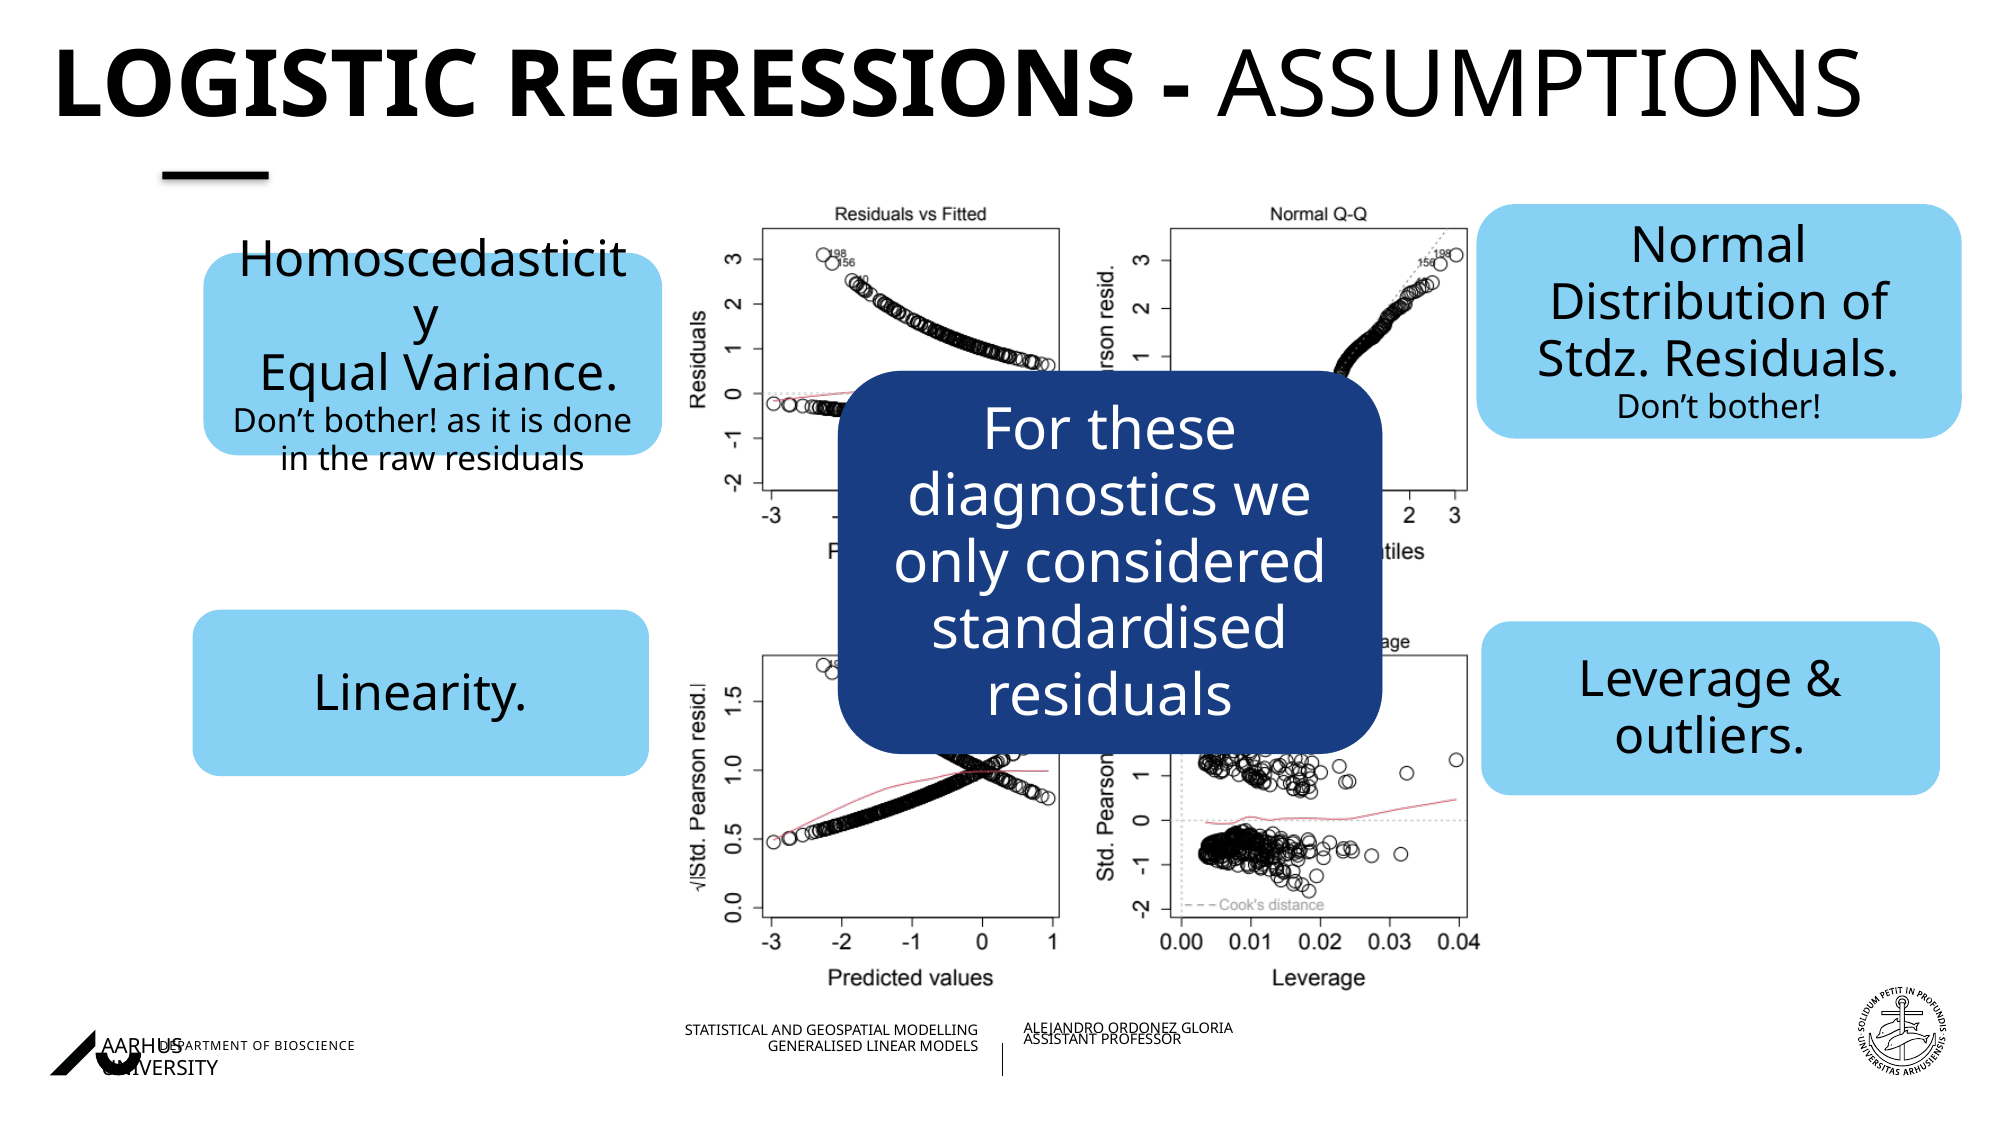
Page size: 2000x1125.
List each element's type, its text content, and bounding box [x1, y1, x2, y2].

text_box Linearity. [192, 609, 649, 777]
text_box Normal Distribution of Stdz. Residuals. Don’t bother! [1507, 204, 1962, 439]
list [689, 154, 1503, 1007]
text_box Homoscedasticity Equal Variance. Don’t bother! as it is done in the raw residuals [203, 252, 663, 456]
title Logistic regressions - Assumptions [51, 37, 1948, 162]
text_box Leverage & outliers. [1507, 621, 1940, 796]
